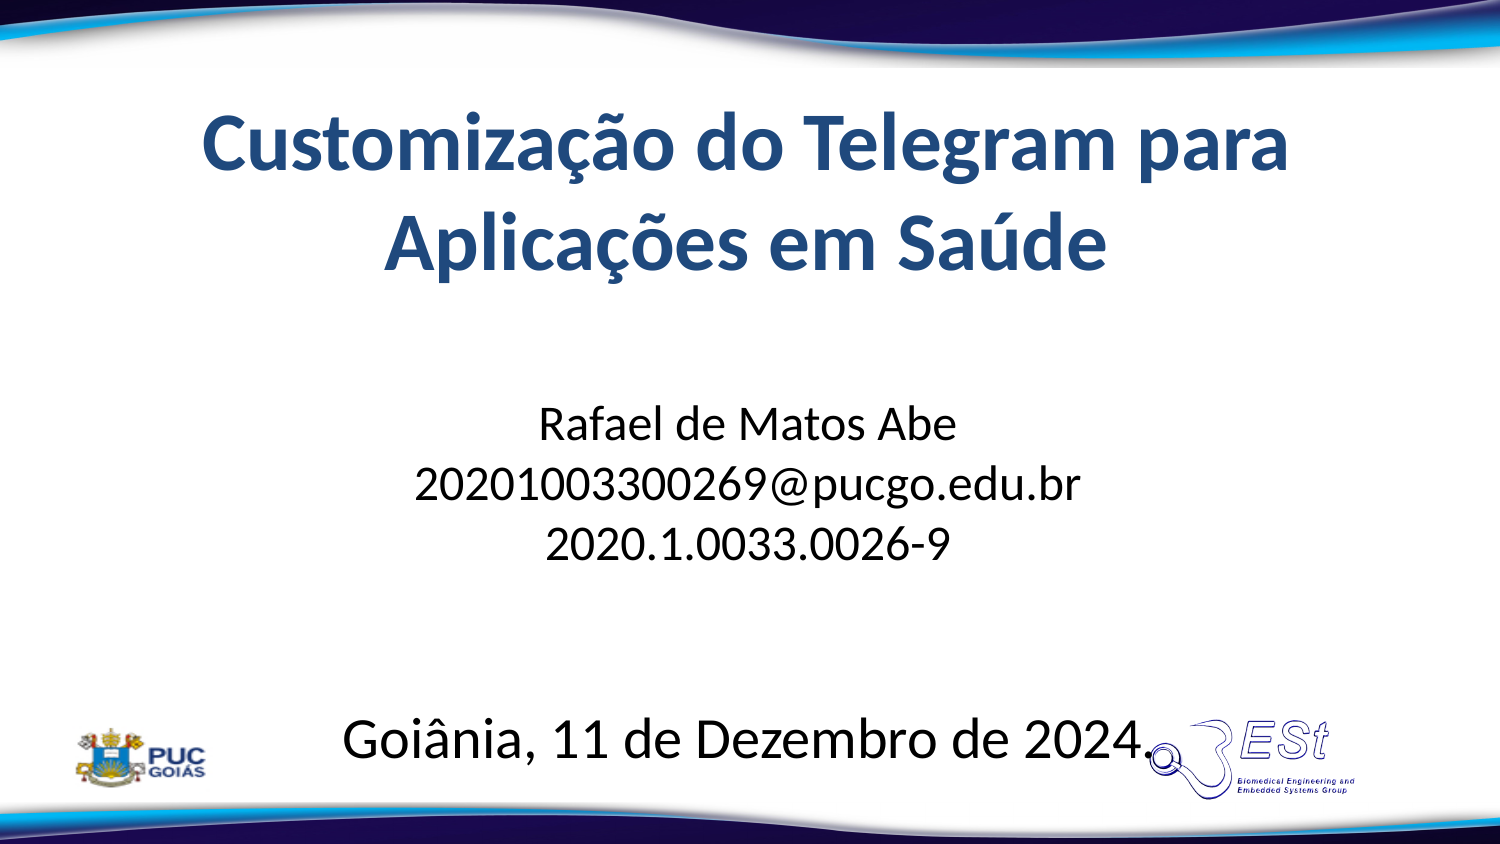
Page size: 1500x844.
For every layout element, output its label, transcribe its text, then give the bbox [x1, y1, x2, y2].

picture [64, 713, 213, 794]
text_box Rafael de Matos Abe 20201003300269@pucgo.edu.br 2020.1.0033.0026-9 [71, 310, 1424, 533]
picture [0, 704, 1500, 844]
list Customização do Telegram para Aplicações em Saúde [19, 79, 1410, 314]
text_box Goiânia, 11 de Dezembro de 2024. [73, 685, 1426, 764]
picture [0, 0, 1500, 68]
